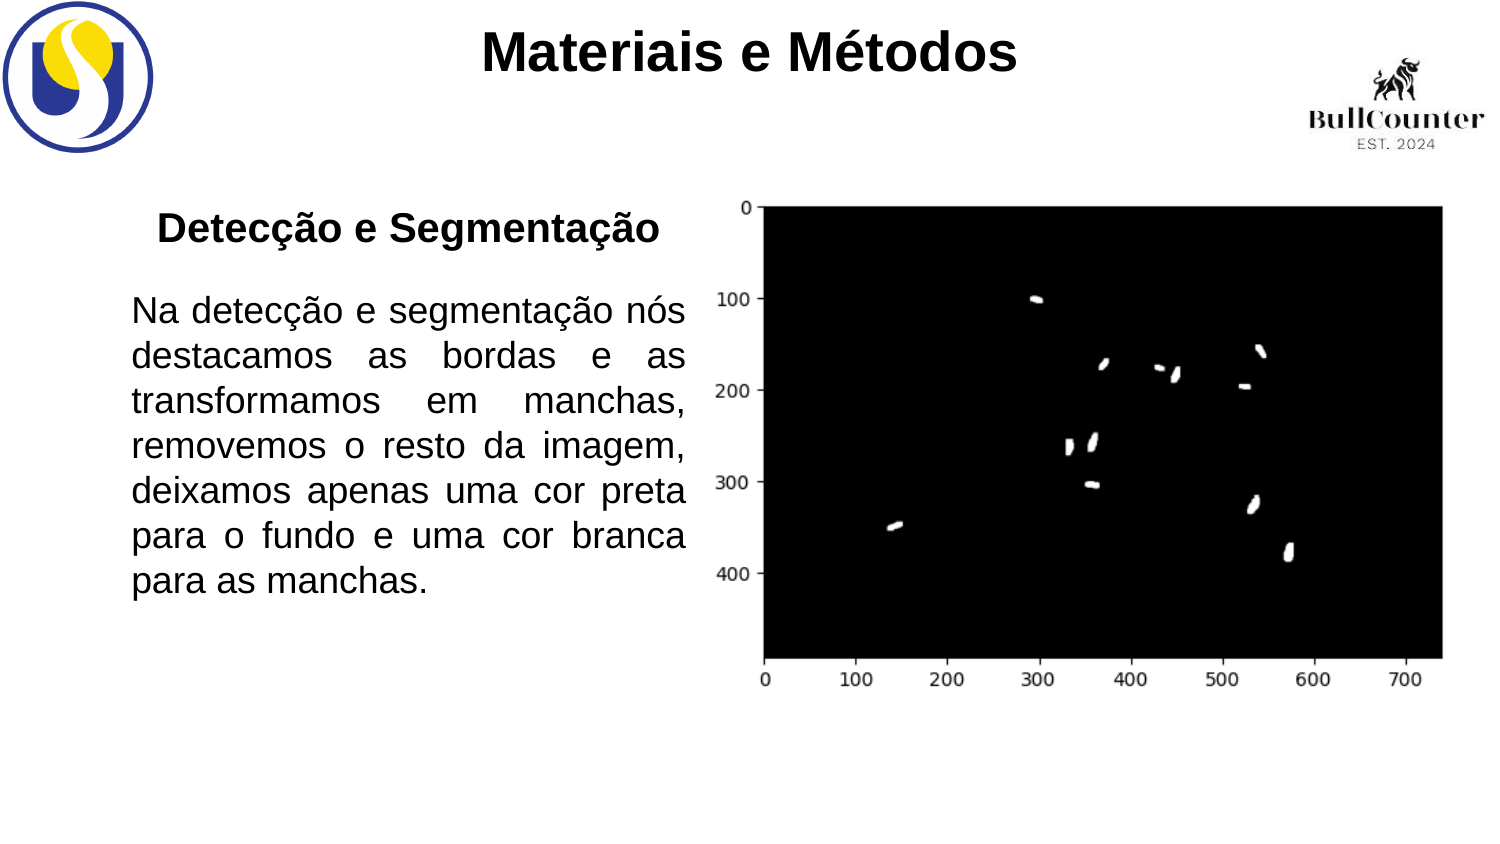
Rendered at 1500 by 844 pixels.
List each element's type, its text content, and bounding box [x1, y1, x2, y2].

picture [0, 0, 155, 155]
title Materiais e Métodos [155, 0, 1290, 94]
text_box Detecção e Segmentação Na detecção e segmentação nós destacamos as bordas e as transformamos em manchas, removemos o resto da imagem, deixamos apenas uma cor preta para o fundo e uma cor branca para as manchas. [116, 186, 698, 645]
picture [700, 0, 1500, 704]
